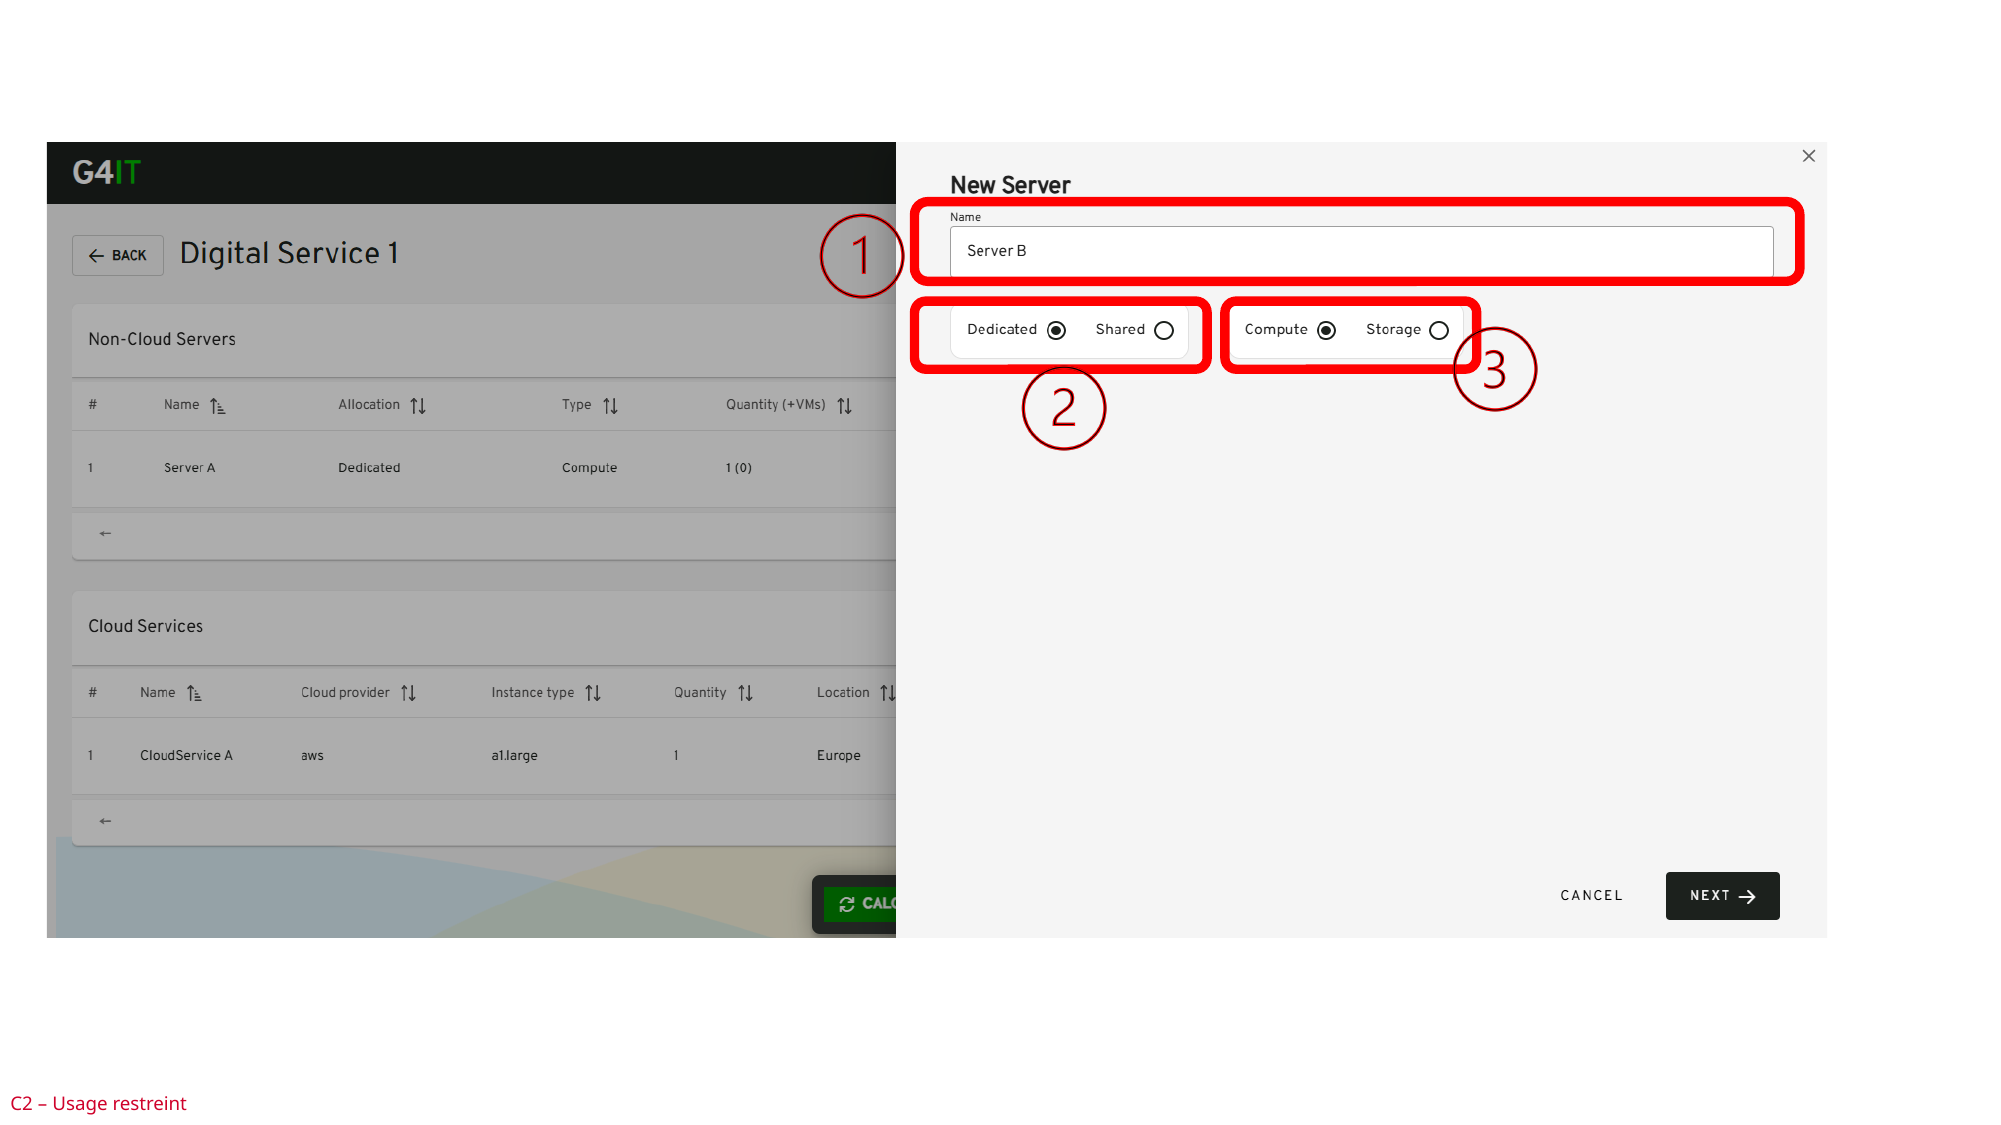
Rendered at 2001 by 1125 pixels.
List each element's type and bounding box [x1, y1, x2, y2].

picture [46, 142, 1828, 939]
